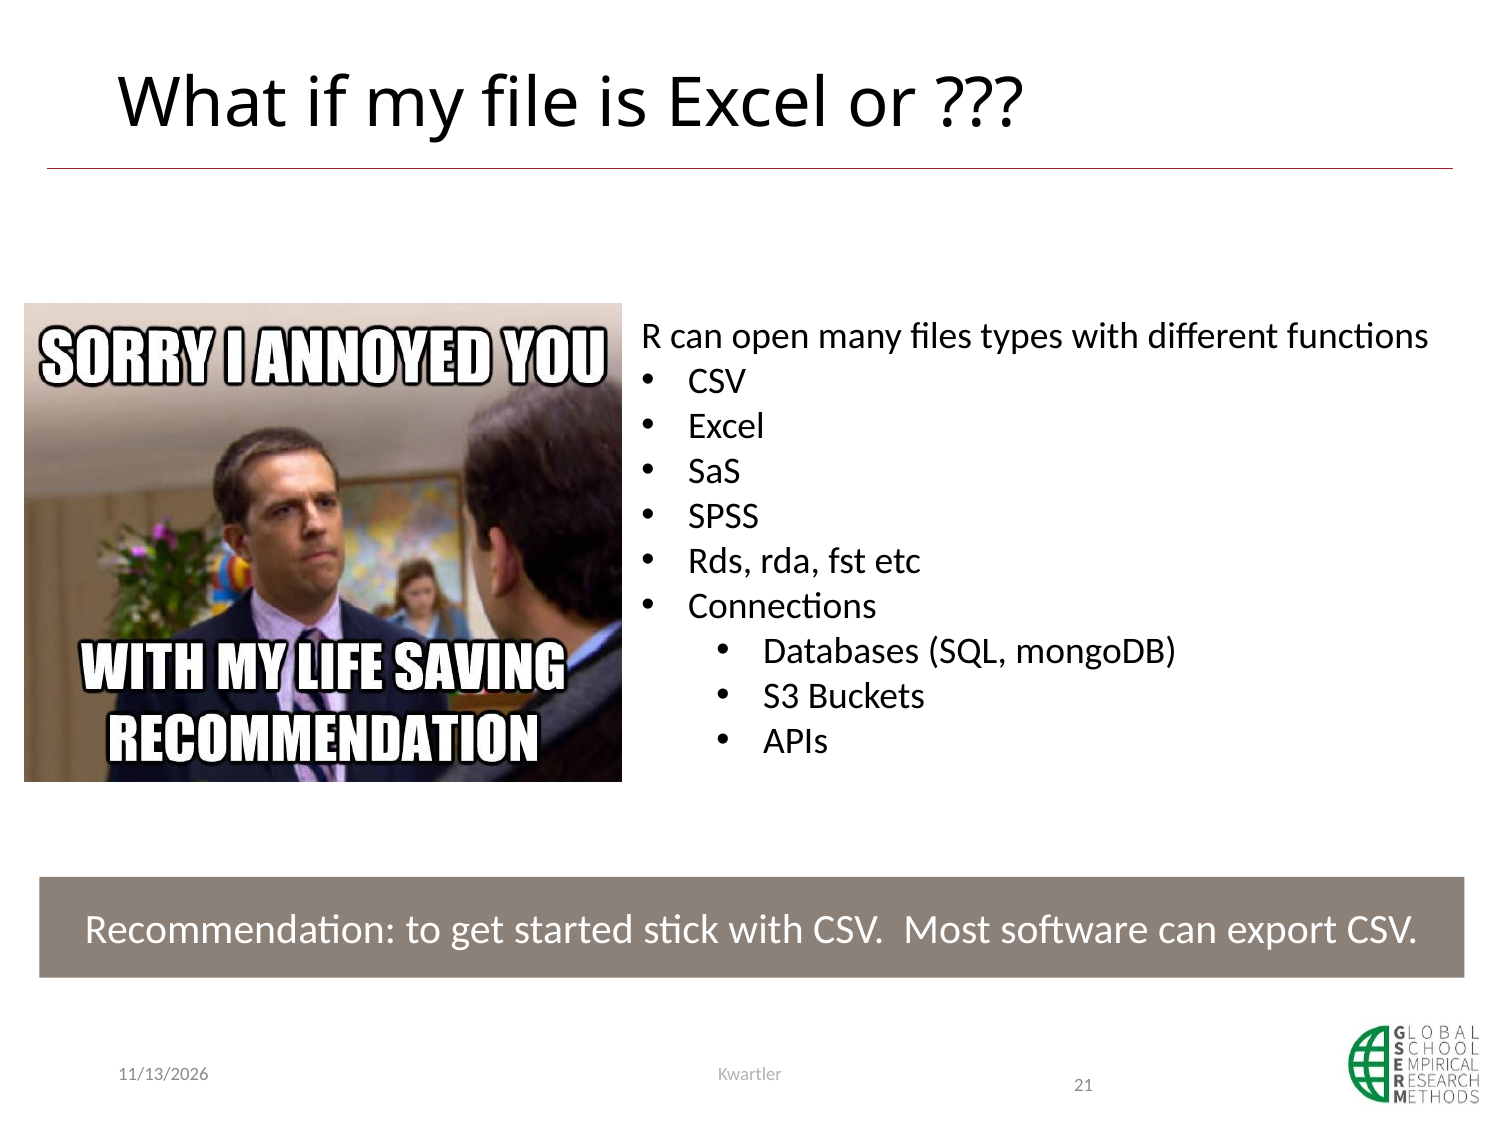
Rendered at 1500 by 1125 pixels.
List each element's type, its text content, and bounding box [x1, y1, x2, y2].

picture [1342, 1017, 1500, 1106]
text_box Recommendation: to get started stick with CSV. Most software can export CSV. [38, 876, 1465, 979]
slide_number 21 [1059, 1042, 1200, 1103]
text_box R can open many files types with different functions CSV Excel SaS SPSS Rds, rda, fst etc Connections Databases (SQL, mongoDB) S3 Buckets APIs [626, 303, 1462, 768]
title What if my file is Excel or ??? [103, 59, 1397, 157]
picture [24, 303, 622, 782]
footer Kwartler [496, 1042, 1004, 1103]
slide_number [103, 1042, 441, 1103]
